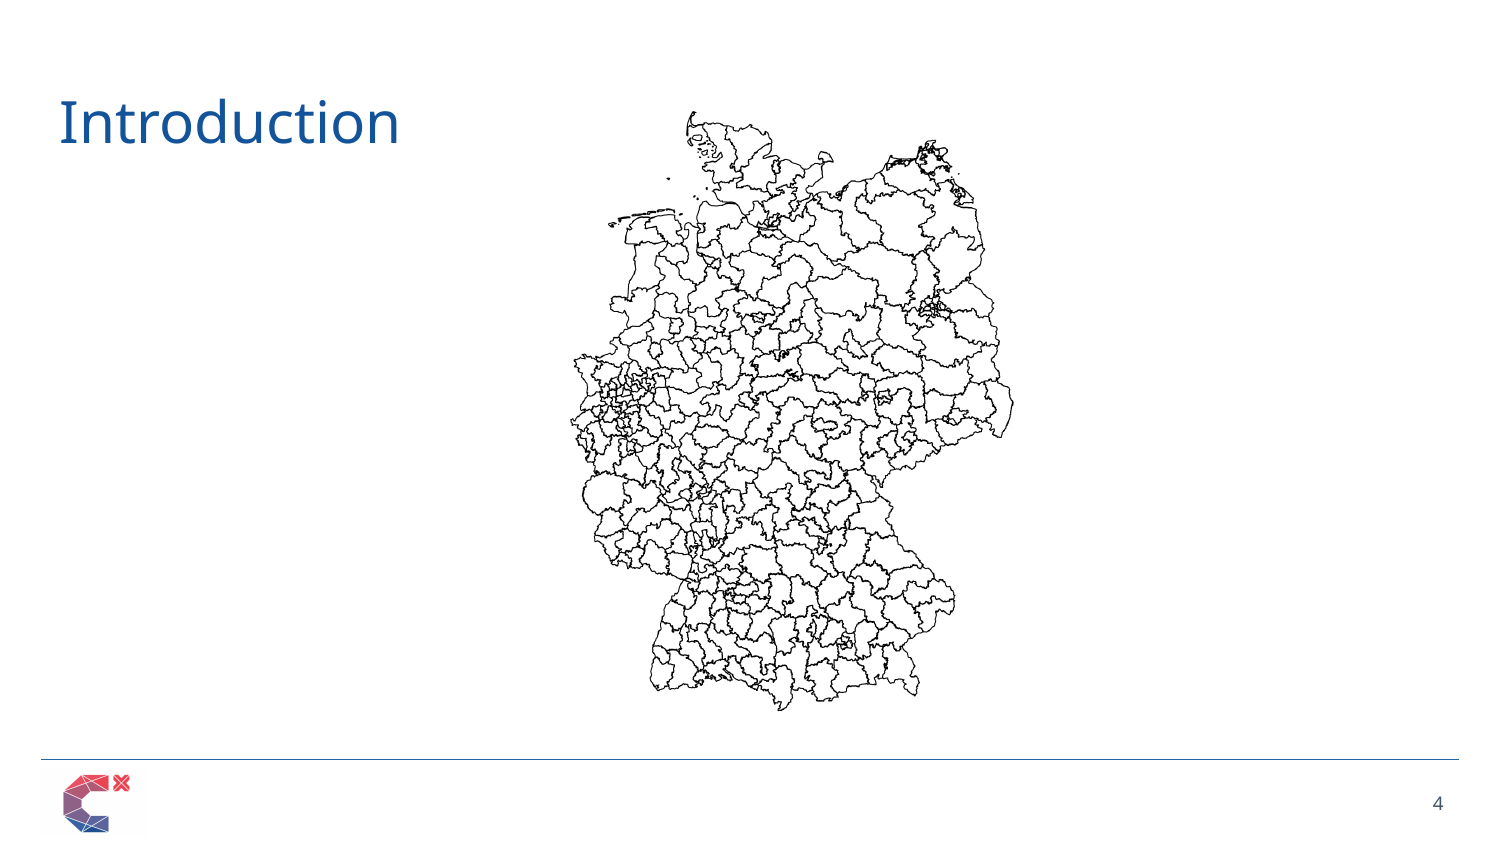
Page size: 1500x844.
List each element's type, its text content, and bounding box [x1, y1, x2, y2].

title Introduction [44, 43, 1459, 207]
picture [531, 100, 1032, 742]
picture [41, 767, 149, 837]
